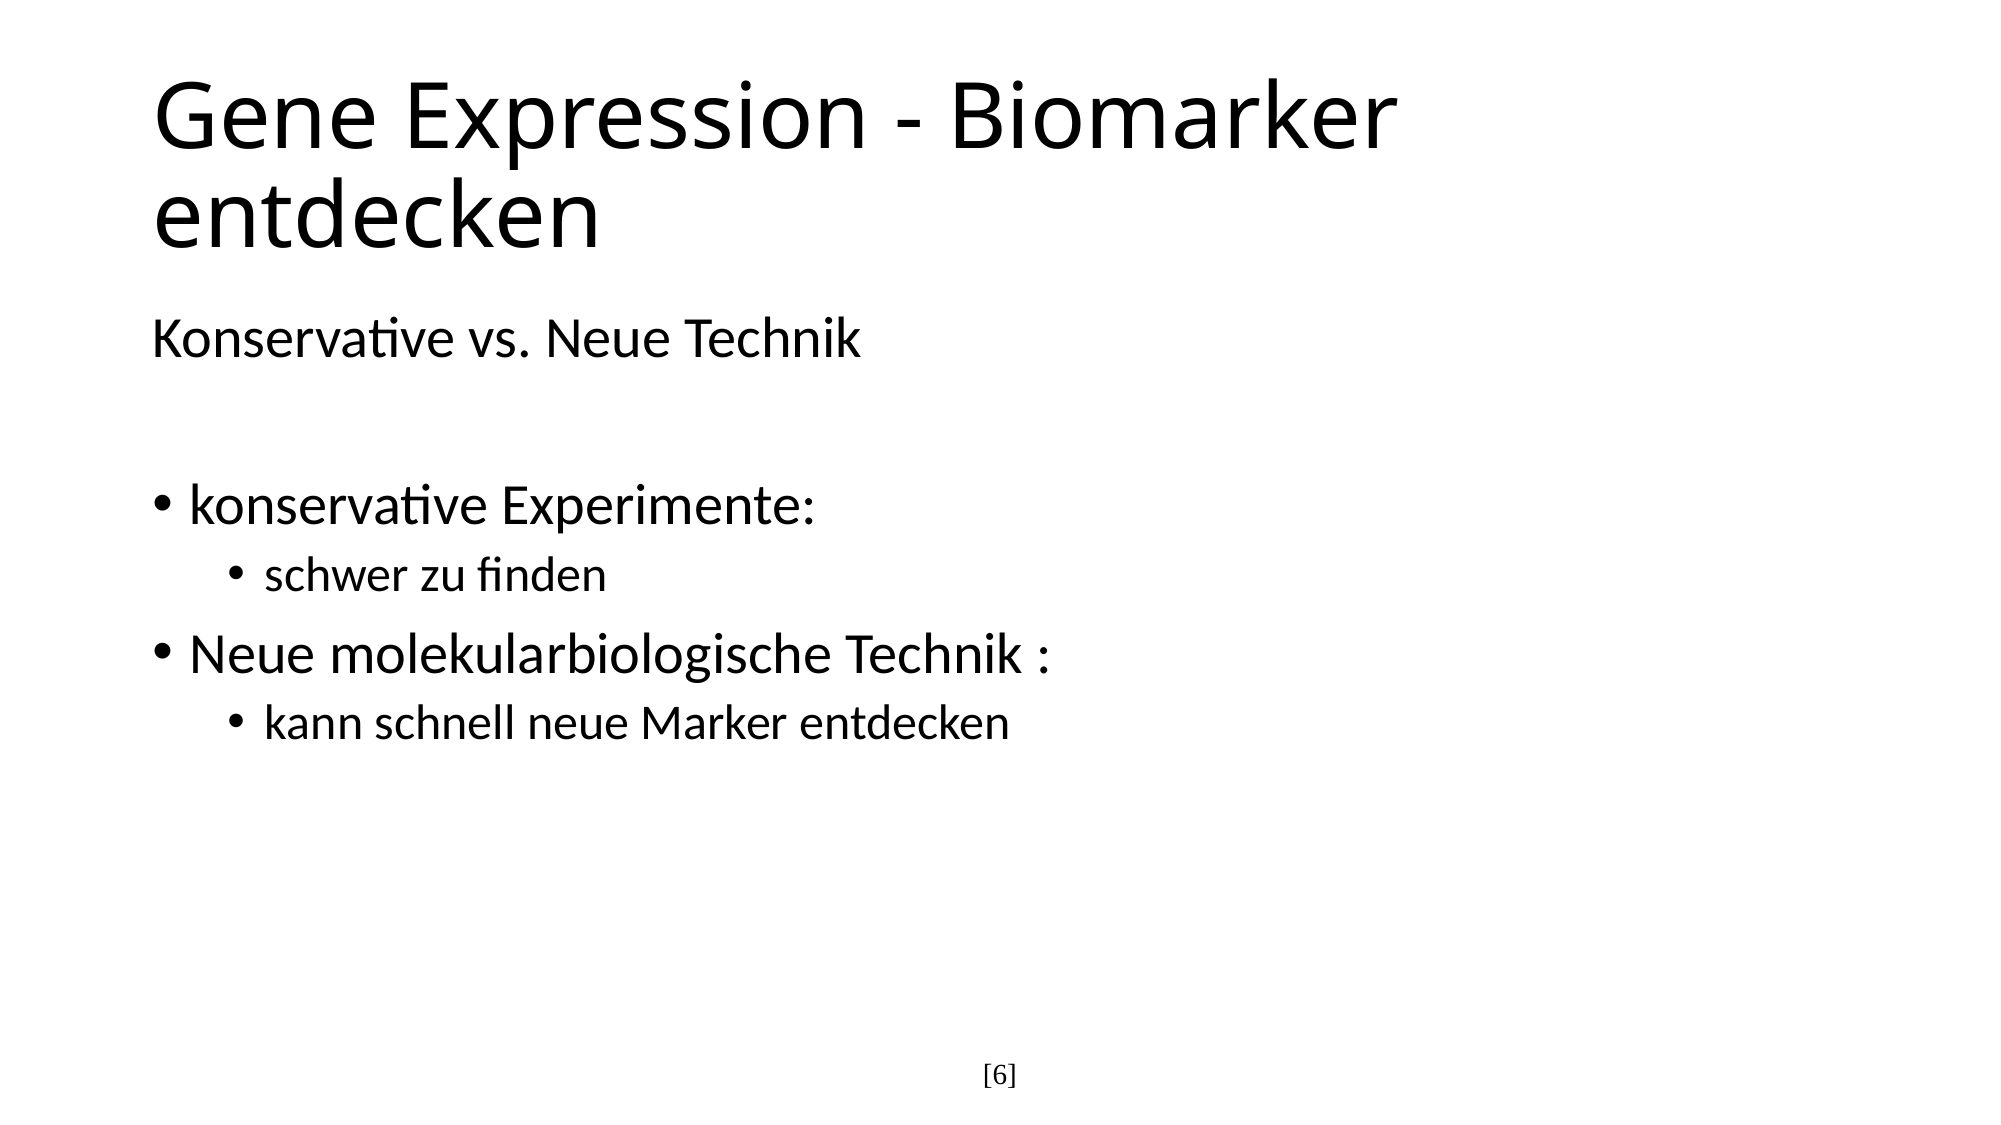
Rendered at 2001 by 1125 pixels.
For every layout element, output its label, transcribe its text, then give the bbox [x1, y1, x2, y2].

title Gene Expression - Biomarker entdecken [137, 59, 1863, 278]
list Konservative vs. Neue Technik konservative Experimente: schwer zu finden Neue molekularbiologische Technik : kann schnell neue Marker entdecken [137, 299, 1863, 1014]
footer [6] [662, 1042, 1338, 1103]
